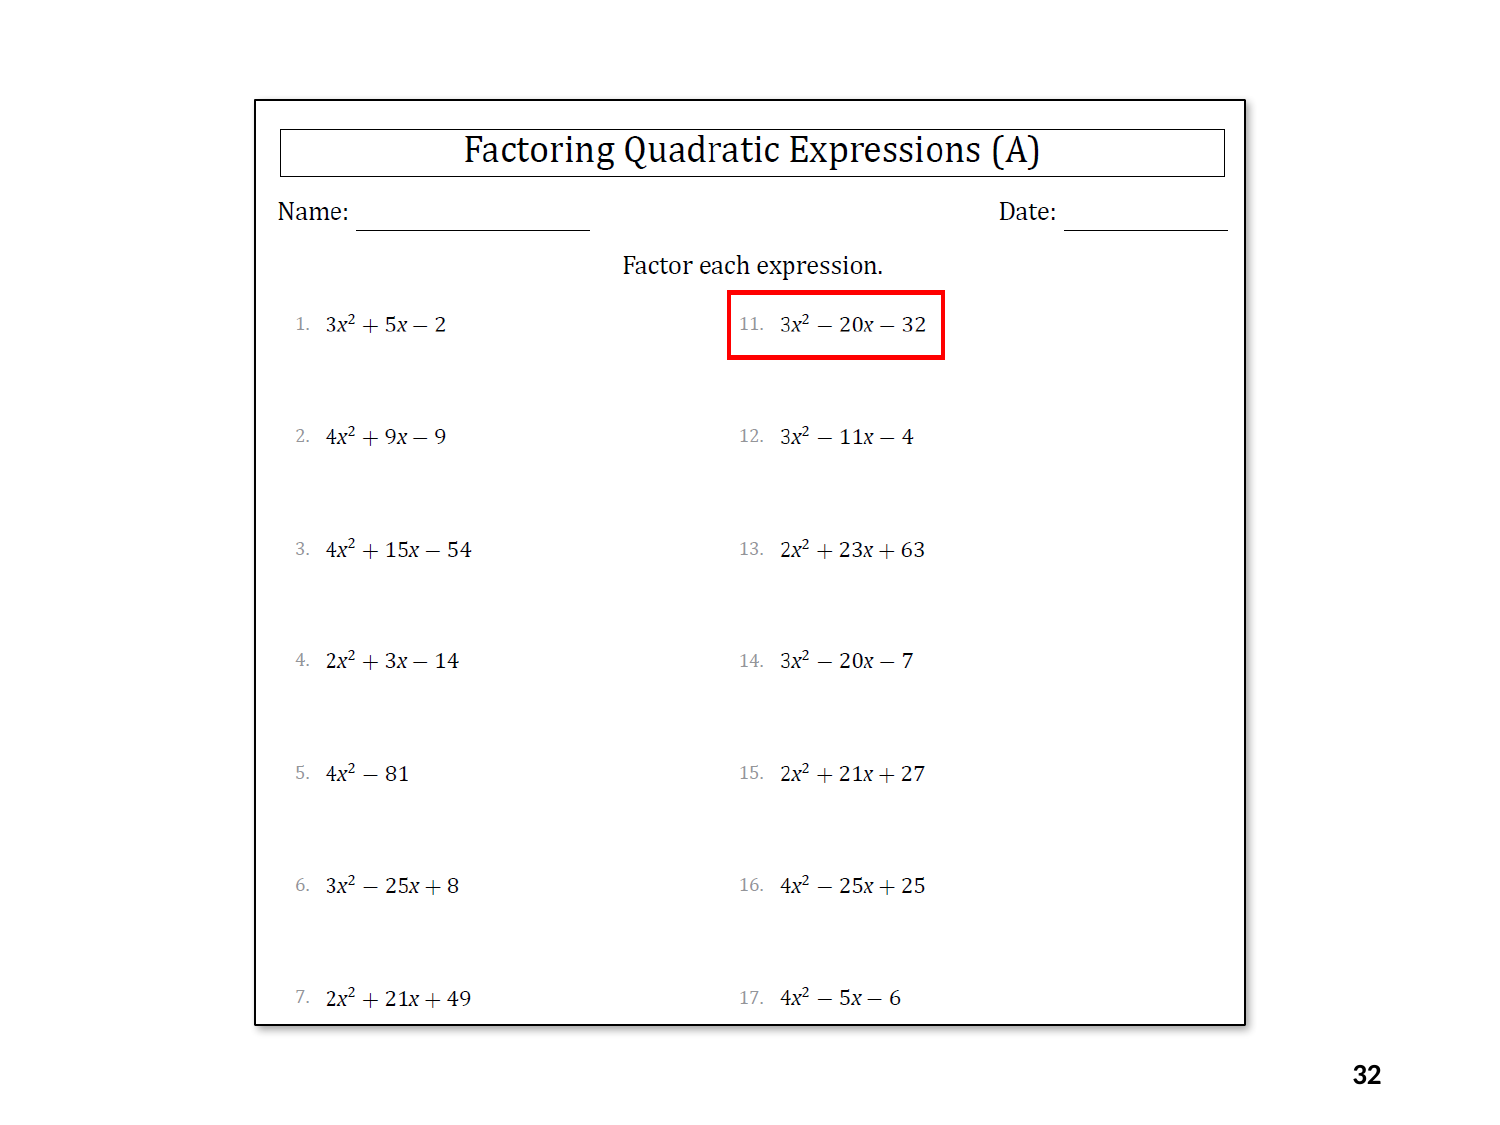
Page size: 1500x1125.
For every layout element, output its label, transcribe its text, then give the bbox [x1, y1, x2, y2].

picture [255, 100, 1245, 1025]
slide_number 32 [1059, 1042, 1397, 1103]
